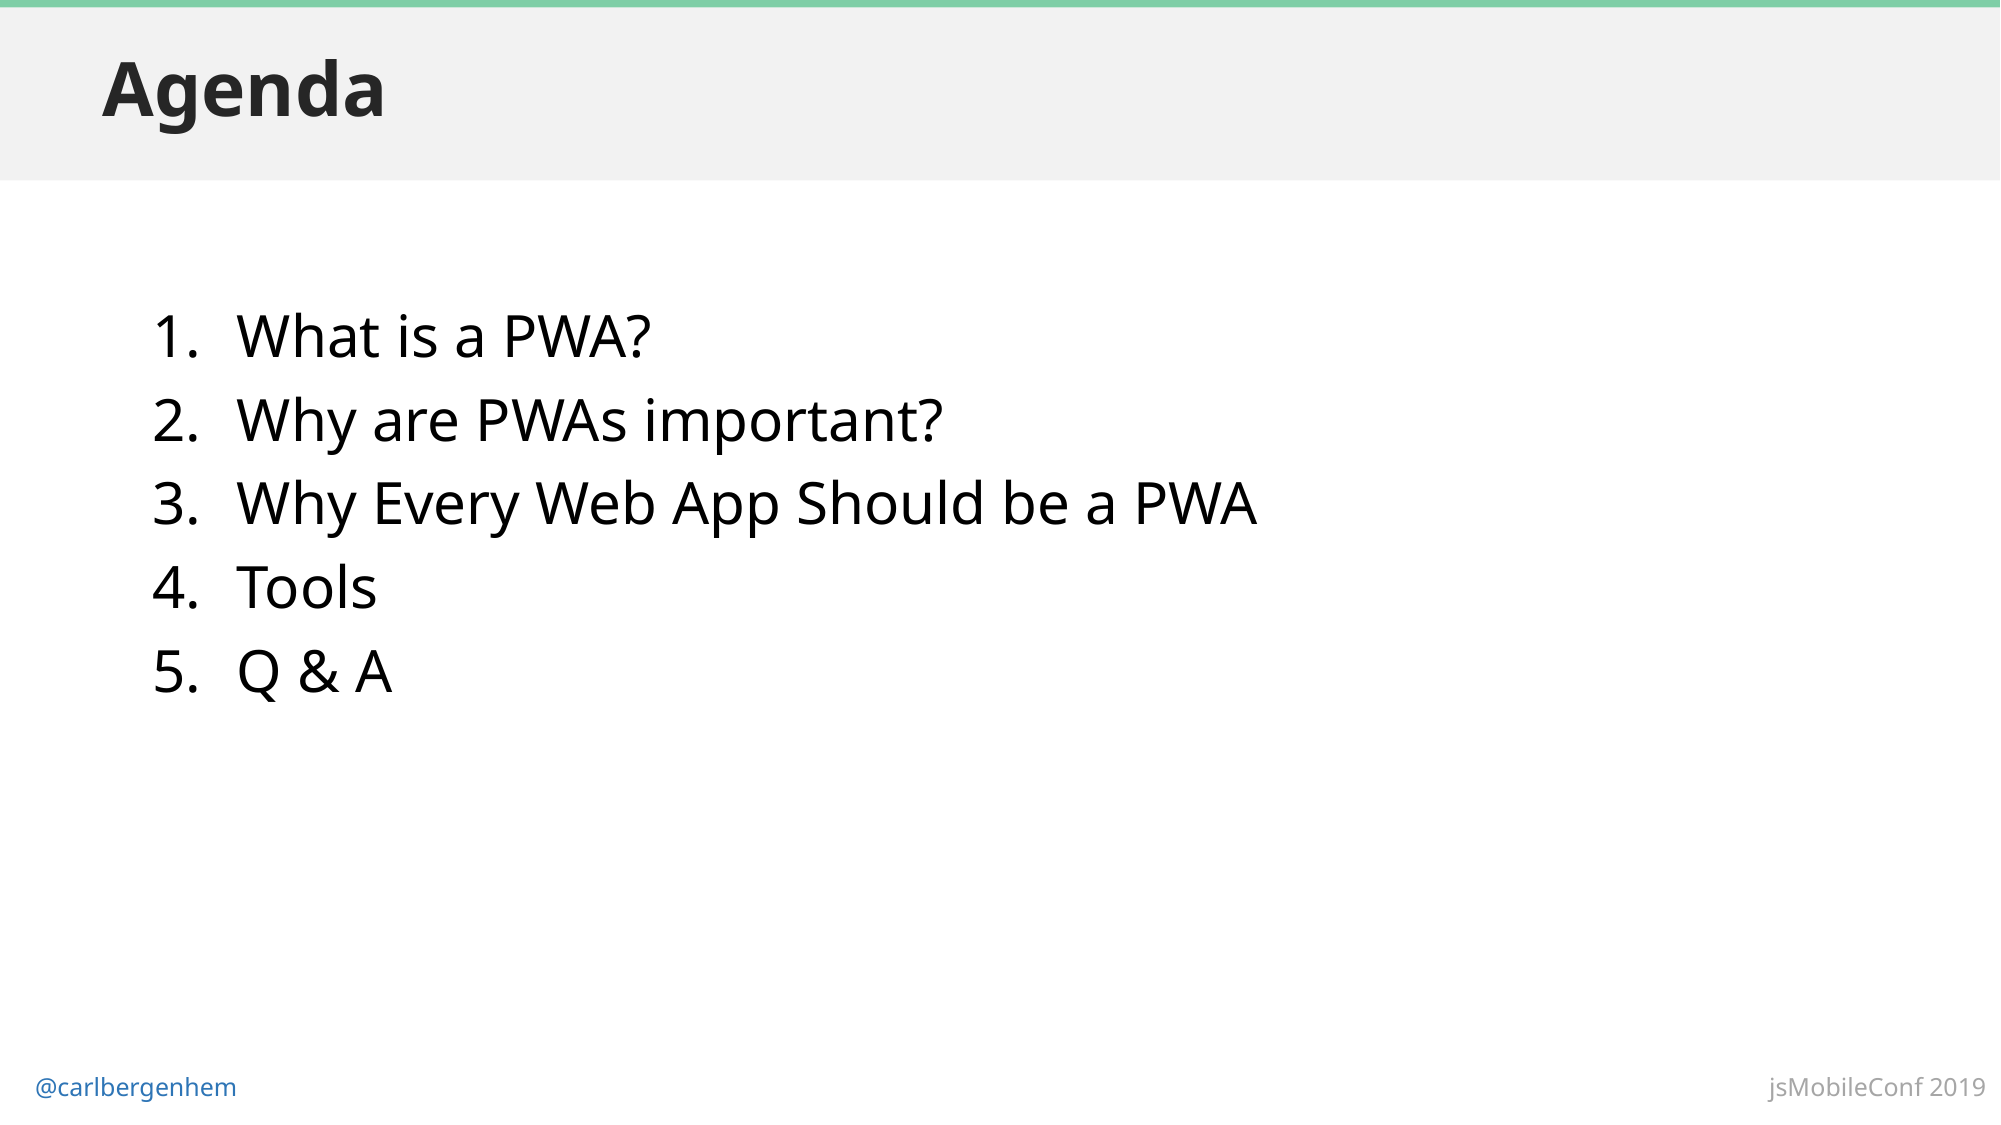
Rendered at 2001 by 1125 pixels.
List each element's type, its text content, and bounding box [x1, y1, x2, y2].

title Agenda [87, 7, 1168, 177]
list What is a PWA? Why are PWAs important? Why Every Web App Should be a PWA Tools Q & A [137, 299, 1863, 1014]
